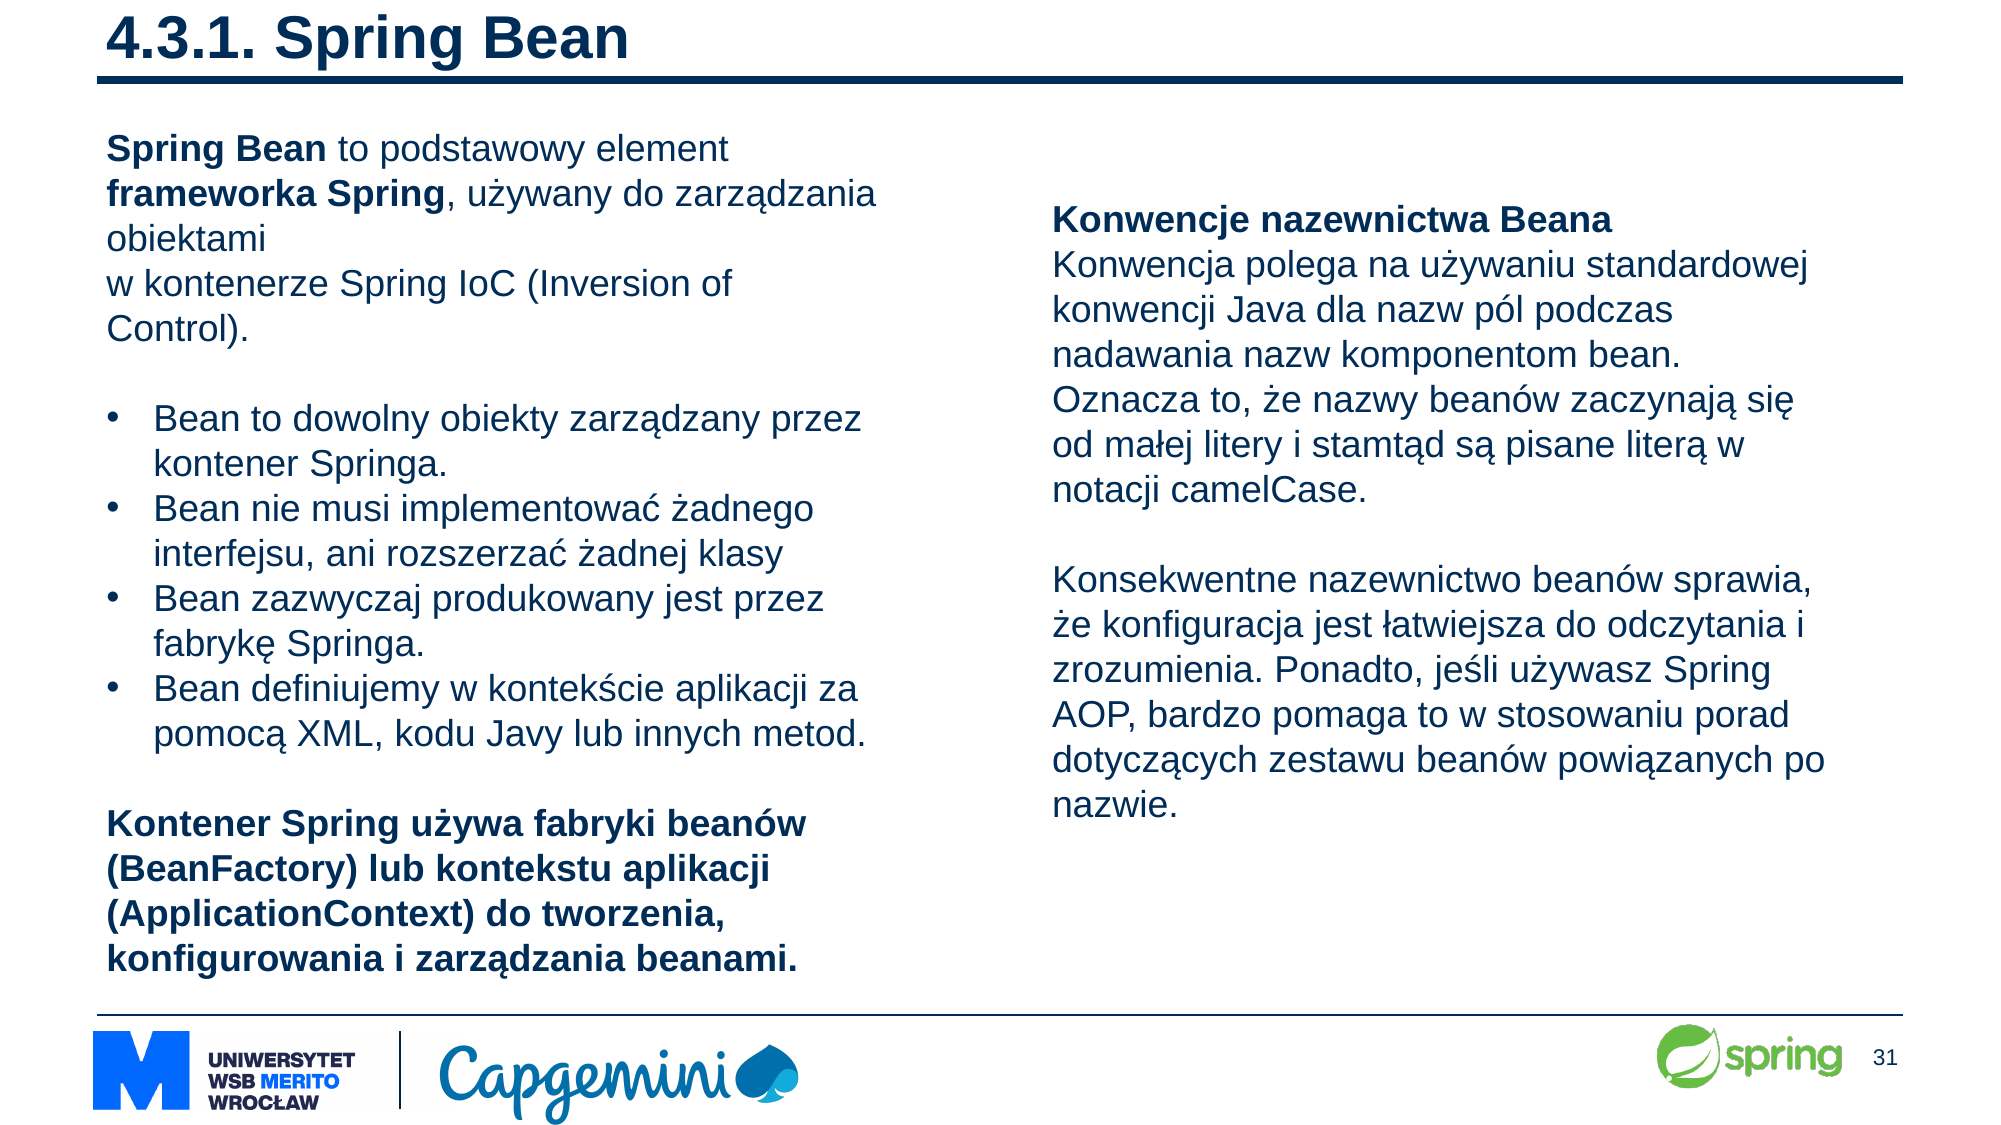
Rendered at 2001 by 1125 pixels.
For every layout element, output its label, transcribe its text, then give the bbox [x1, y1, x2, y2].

slide_number 31 [1852, 1042, 1899, 1071]
picture [93, 1030, 399, 1110]
picture [1650, 1006, 1847, 1107]
text_box Spring Bean to podstawowy element frameworka Spring, używany do zarządzania obiektami w kontenerze Spring IoC (Inversion of Control). Bean to dowolny obiekty zarządzany przez kontener Springa. Bean nie musi implementować żadnego interfejsu, ani rozszerzać żadnej klasy Bean zazwyczaj produkowany jest przez fabrykę Springa. Bean definiujemy w kontekście aplikacji za pomocą XML, kodu Javy lub innych metod. Kontener Spring używa fabryki beanów (BeanFactory) lub kontekstu aplikacji (ApplicationContext) do tworzenia, konfigurowania i zarządzania beanami. [91, 116, 897, 1032]
title 4.3.1. Spring Bean [105, 6, 1822, 80]
picture [401, 962, 813, 1125]
text_box Konwencje nazewnictwa Beana Konwencja polega na używaniu standardowej konwencji Java dla nazw pól podczas nadawania nazw komponentom bean. Oznacza to, że nazwy beanów zaczynają się od małej litery i stamtąd są pisane literą w notacji camelCase. Konsekwentne nazewnictwo beanów sprawia, że ​​konfiguracja jest łatwiejsza do odczytania i zrozumienia. Ponadto, jeśli używasz Spring AOP, bardzo pomaga to w stosowaniu porad dotyczących zestawu beanów powiązanych po nazwie. [1037, 187, 1843, 833]
